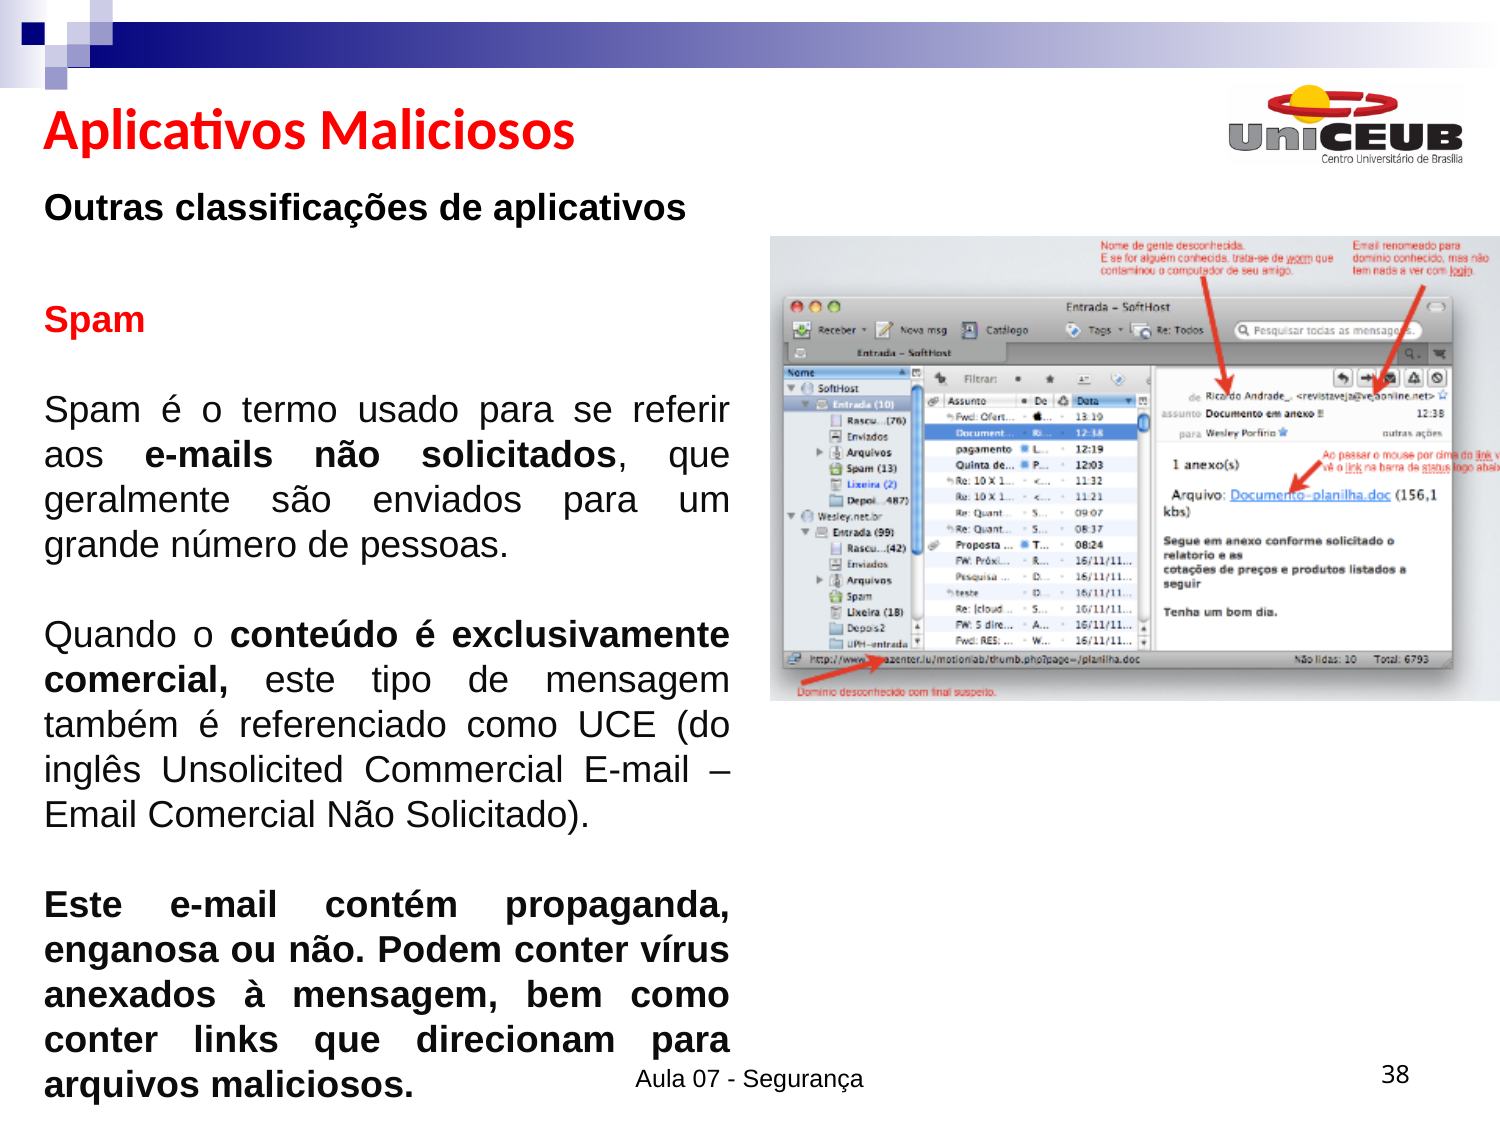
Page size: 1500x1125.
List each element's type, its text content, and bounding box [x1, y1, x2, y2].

text_box Outras classificações de aplicativos [28, 175, 709, 237]
picture [1227, 83, 1464, 165]
picture [770, 235, 1500, 701]
text_box Spam Spam é o termo usado para se referir aos e-mails não solicitados, que geralmente são enviados para um grande número de pessoas. Quando o conteúdo é exclusivamente comercial, este tipo de mensagem também é referenciado como UCE (do inglês Unsolicited Commercial E-mail – Email Comercial Não Solicitado). Este e-mail contém propaganda, enganosa ou não. Podem conter vírus anexados à mensagem, bem como conter links que direcionam para arquivos maliciosos. [28, 287, 746, 1120]
text_box Aplicativos Maliciosos [28, 83, 1224, 170]
slide_number 38 [1074, 1025, 1425, 1100]
footer Aula 07 - Segurança [746, 1025, 988, 1100]
